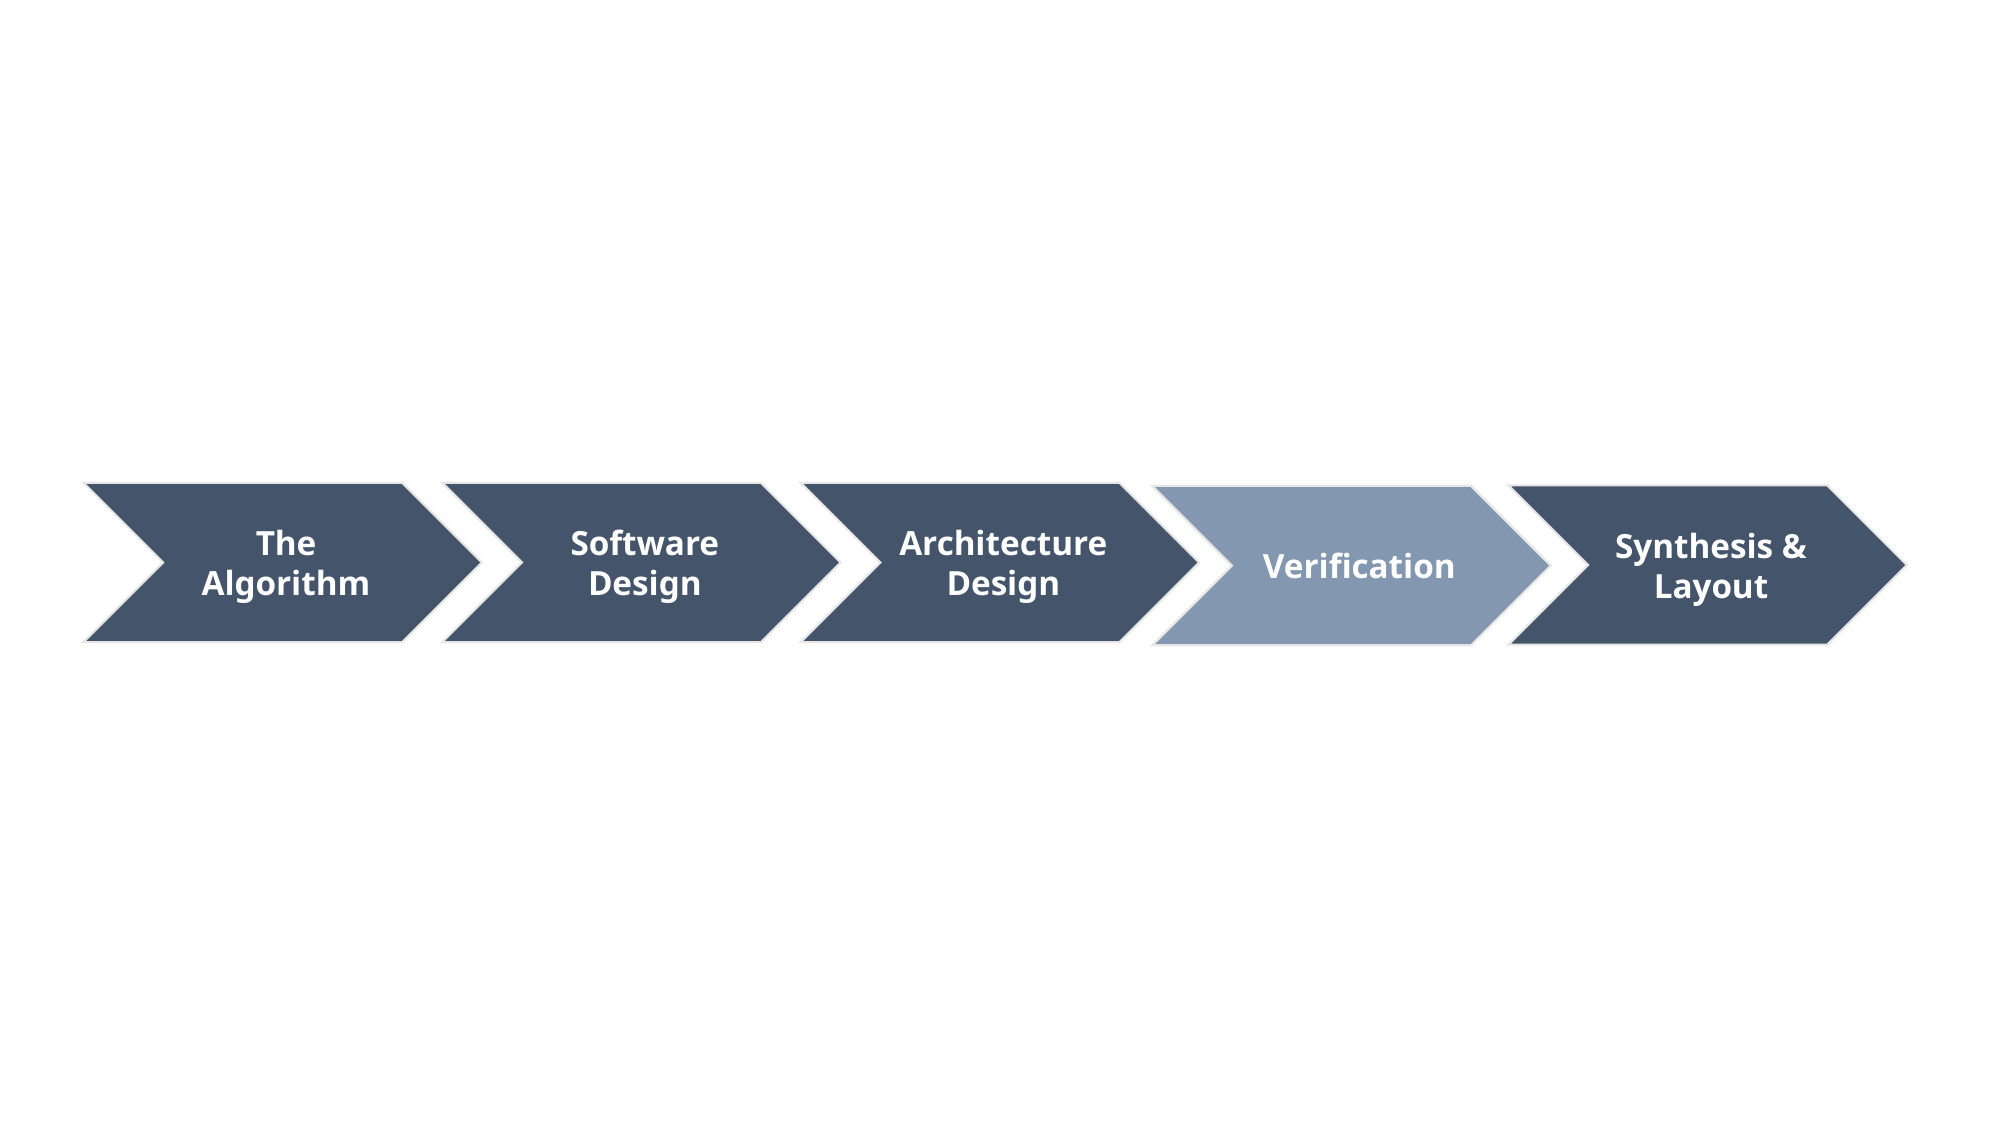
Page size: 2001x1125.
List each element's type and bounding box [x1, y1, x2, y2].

text_box [83, 139, 1917, 986]
